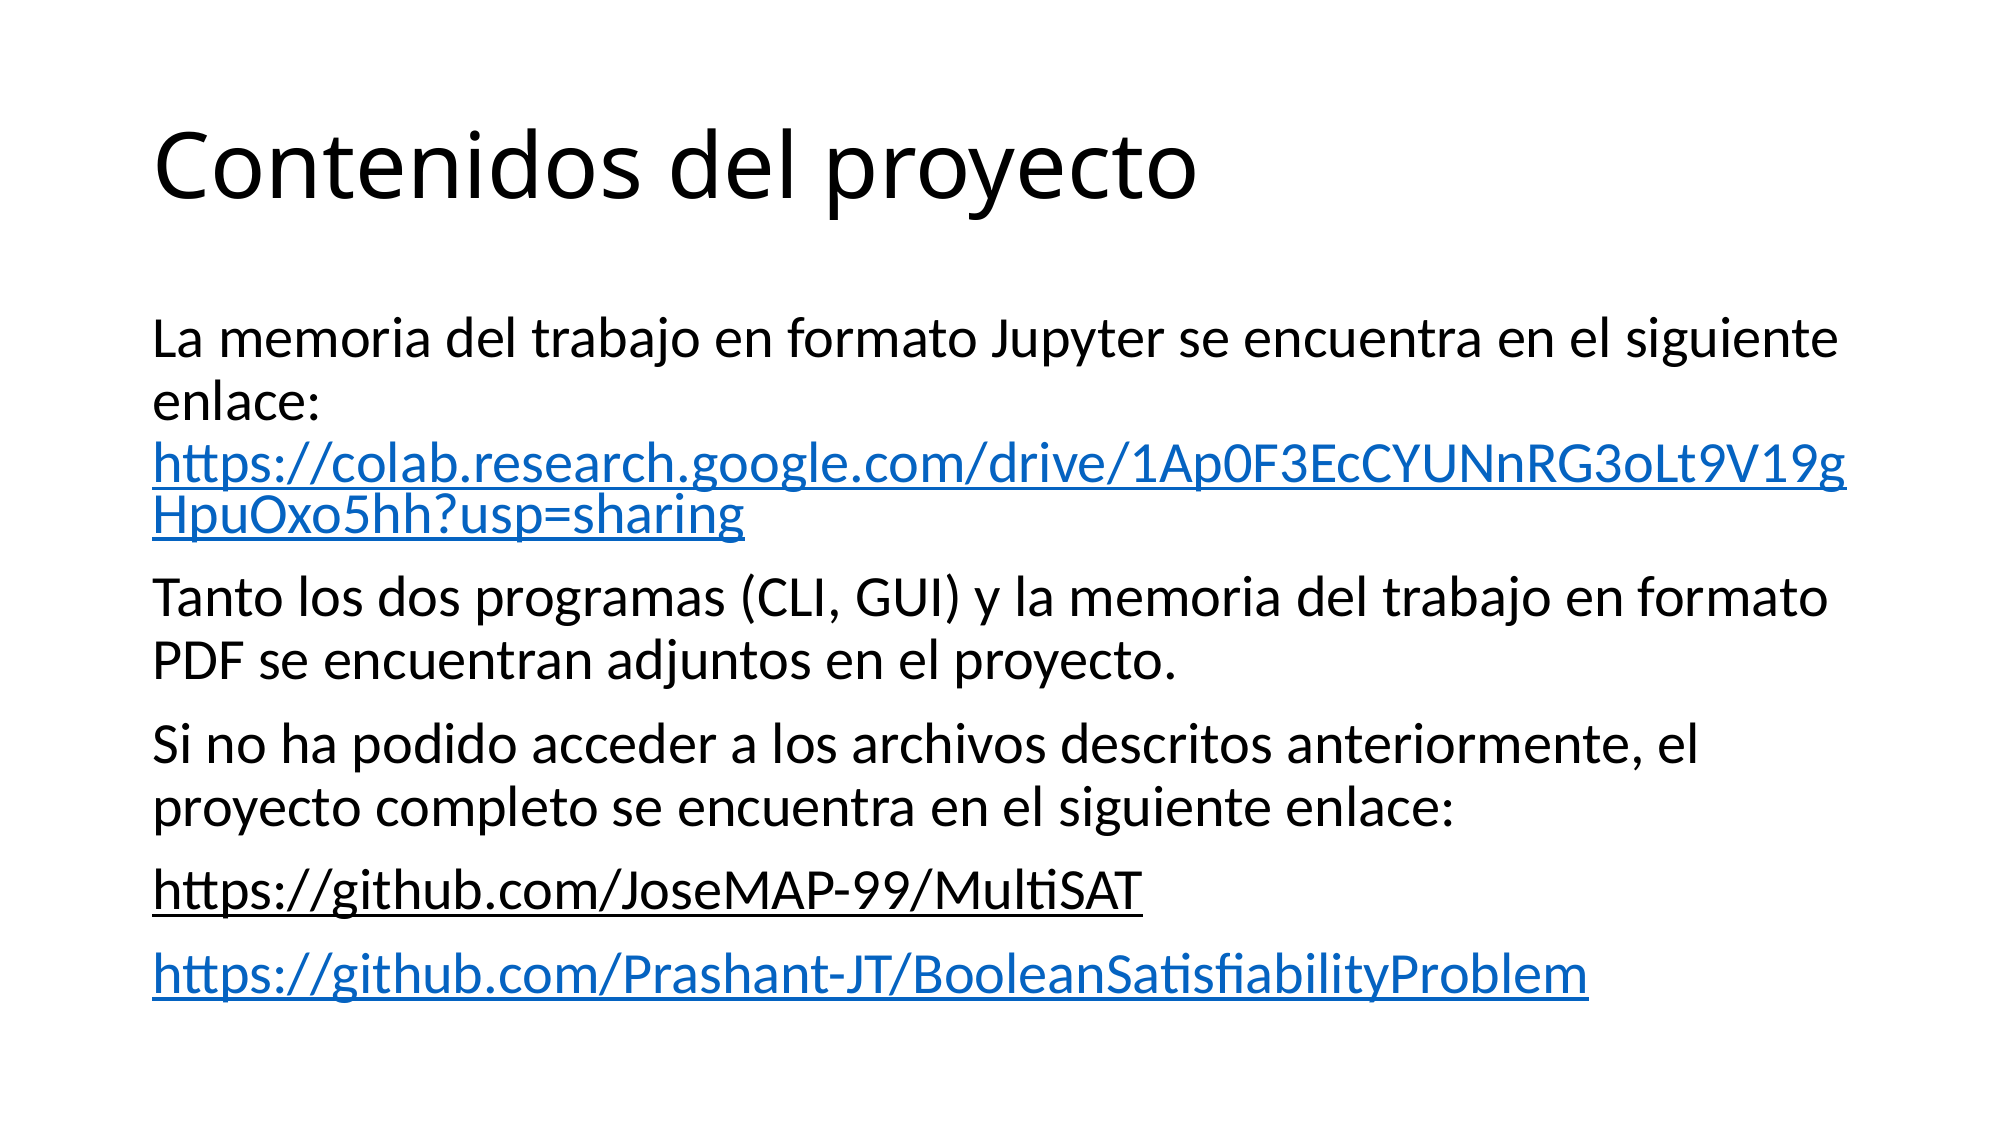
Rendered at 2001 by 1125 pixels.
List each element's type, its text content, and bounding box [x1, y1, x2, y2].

list La memoria del trabajo en formato Jupyter se encuentra en el siguiente enlace: https://colab.research.google.com/drive/1Ap0F3EcCYUNnRG3oLt9V19gHpuOxo5hh?usp=sharing Tanto los dos programas (CLI, GUI) y la memoria del trabajo en formato PDF se encuentran adjuntos en el proyecto. Si no ha podido acceder a los archivos descritos anteriormente, el proyecto completo se encuentra en el siguiente enlace: https://github.com/JoseMAP-99/MultiSAT https://github.com/Prashant-JT/BooleanSatisfiabilityProblem [137, 299, 1863, 1014]
title Contenidos del proyecto [137, 59, 1863, 278]
